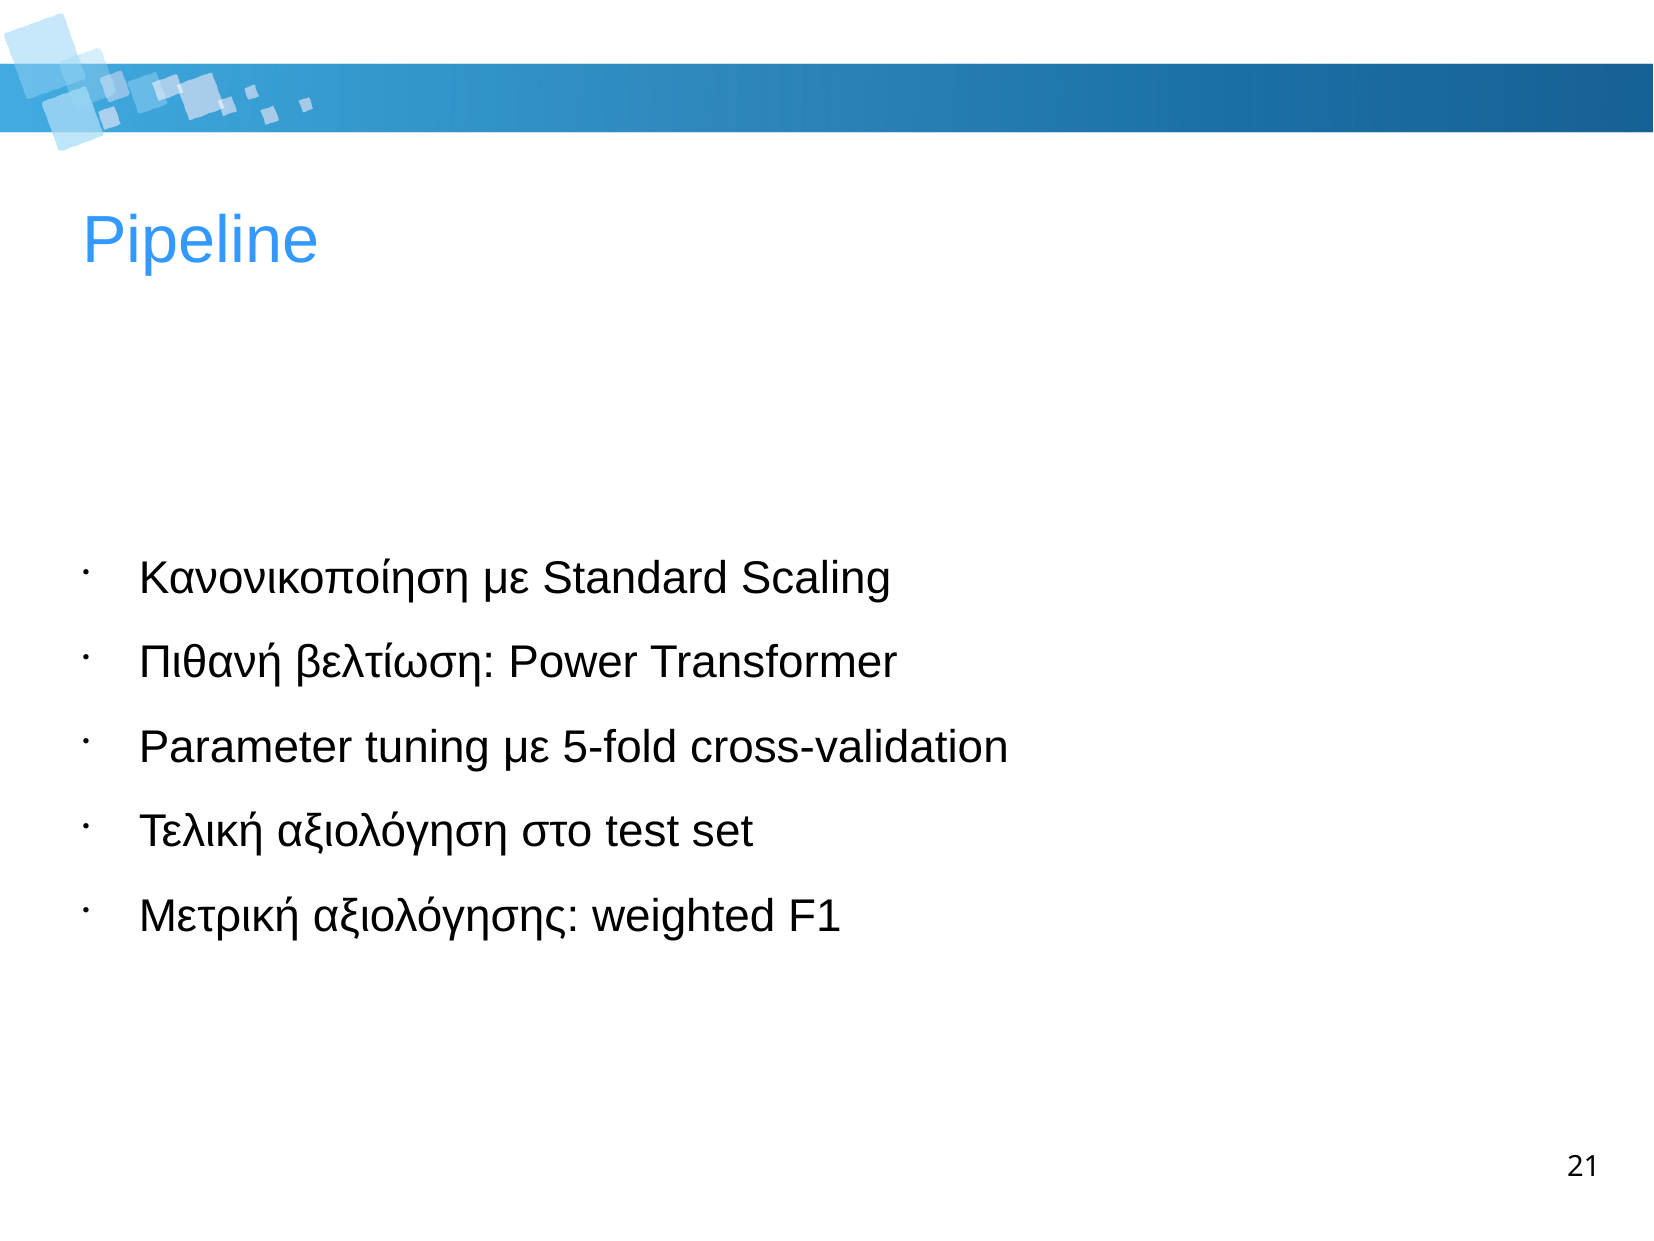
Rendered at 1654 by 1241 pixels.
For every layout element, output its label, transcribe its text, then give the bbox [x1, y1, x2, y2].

slide_number 21 [1304, 1147, 1601, 1234]
picture [0, 0, 1653, 1238]
list Κανονικοποίηση με Standard Scaling Πιθανή βελτίωση: Power Transformer Parameter tuning με 5-fold cross-validation Τελική αξιολόγηση στο test set Μετρική αξιολόγησης: weighted F1 [82, 391, 1424, 1097]
title Pipeline [82, 132, 1571, 340]
